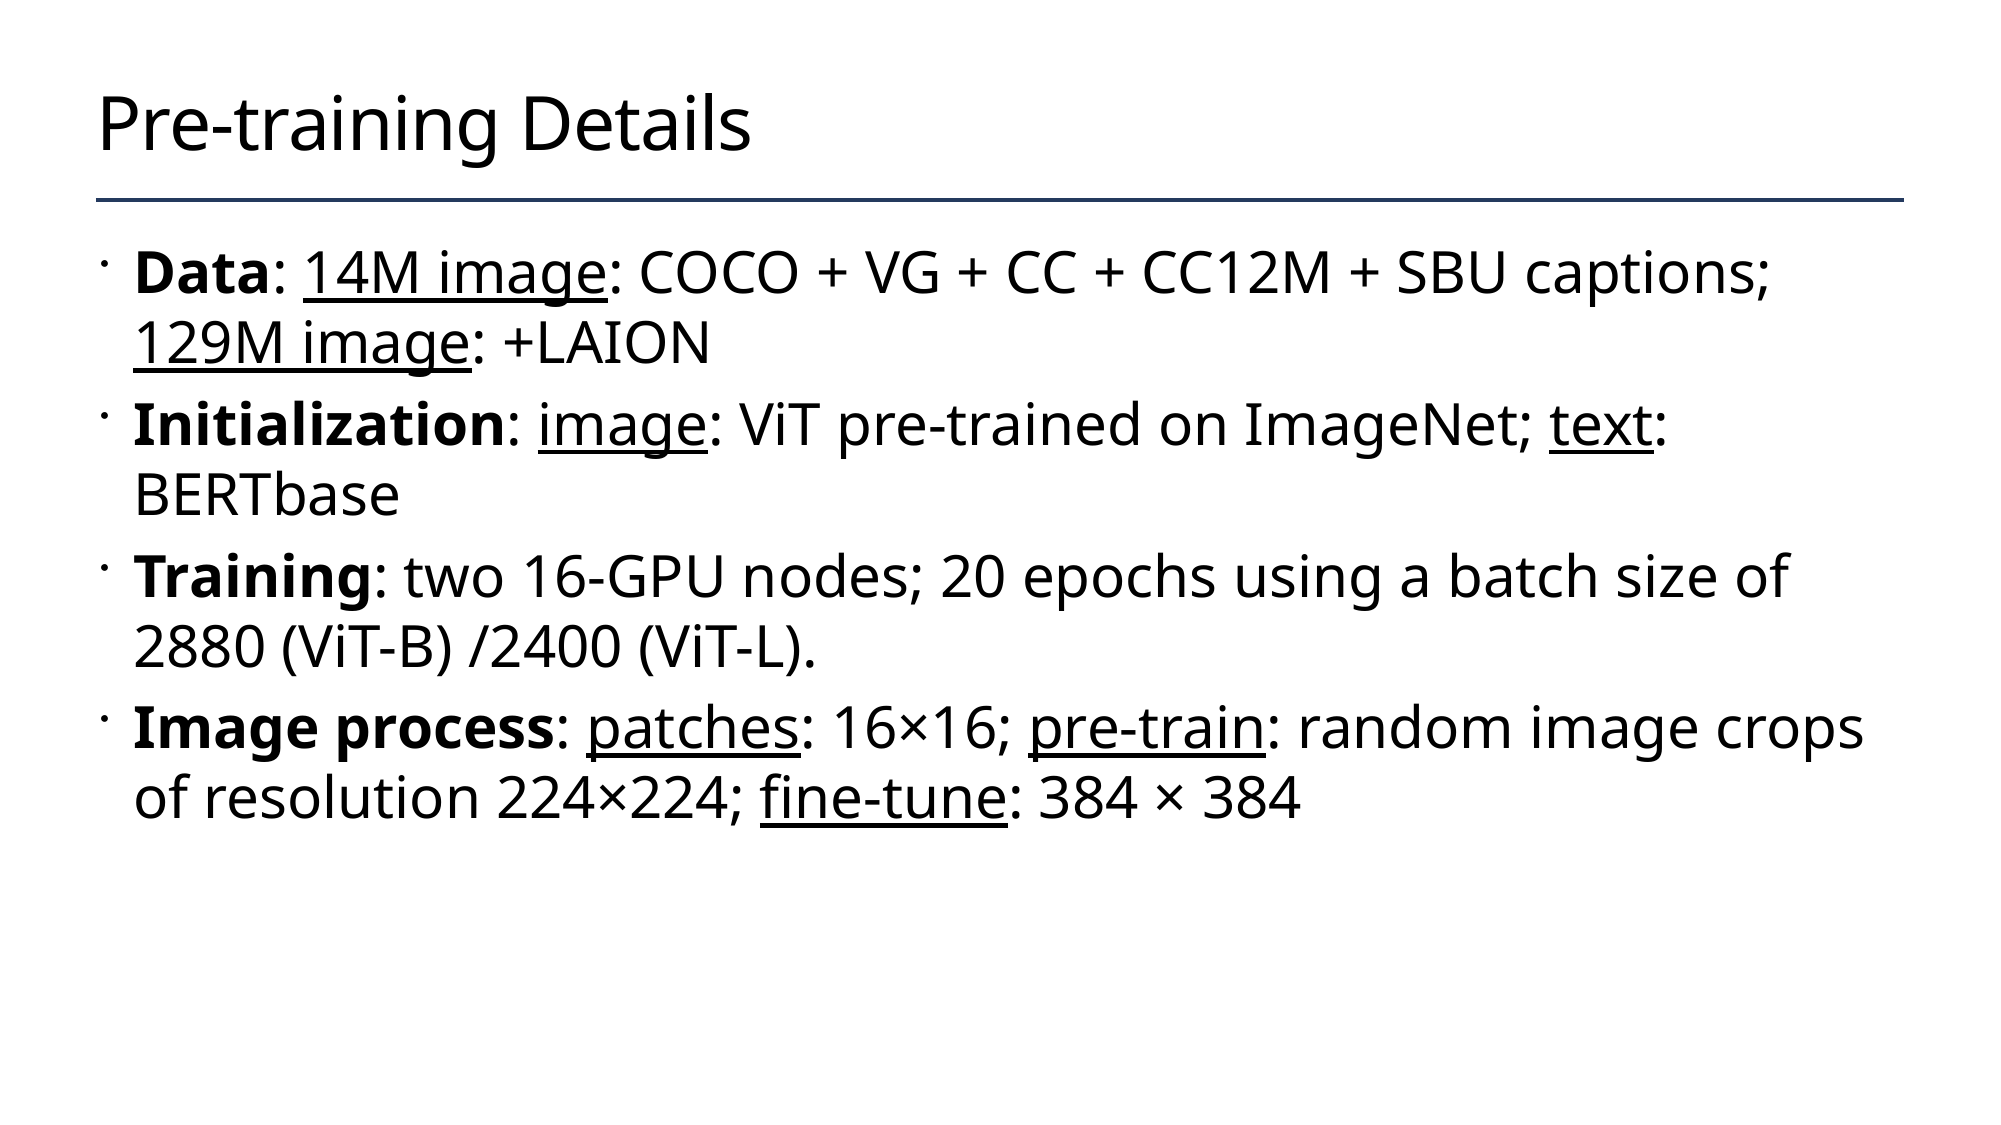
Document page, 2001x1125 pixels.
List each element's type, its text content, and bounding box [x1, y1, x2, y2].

list Data: 14M image: COCO + VG + CC + CC12M + SBU captions; 129M image: +LAION Initialization: image: ViT pre-trained on ImageNet; text: BERTbase Training: two 16-GPU nodes; 20 epochs using a batch size of 2880 (ViT-B) /2400 (ViT-L). Image process: patches: 16×16; pre-train: random image crops of resolution 224×224; fine-tune: 384 × 384 [95, 235, 1904, 773]
title Pre-training Details [96, 75, 1904, 166]
